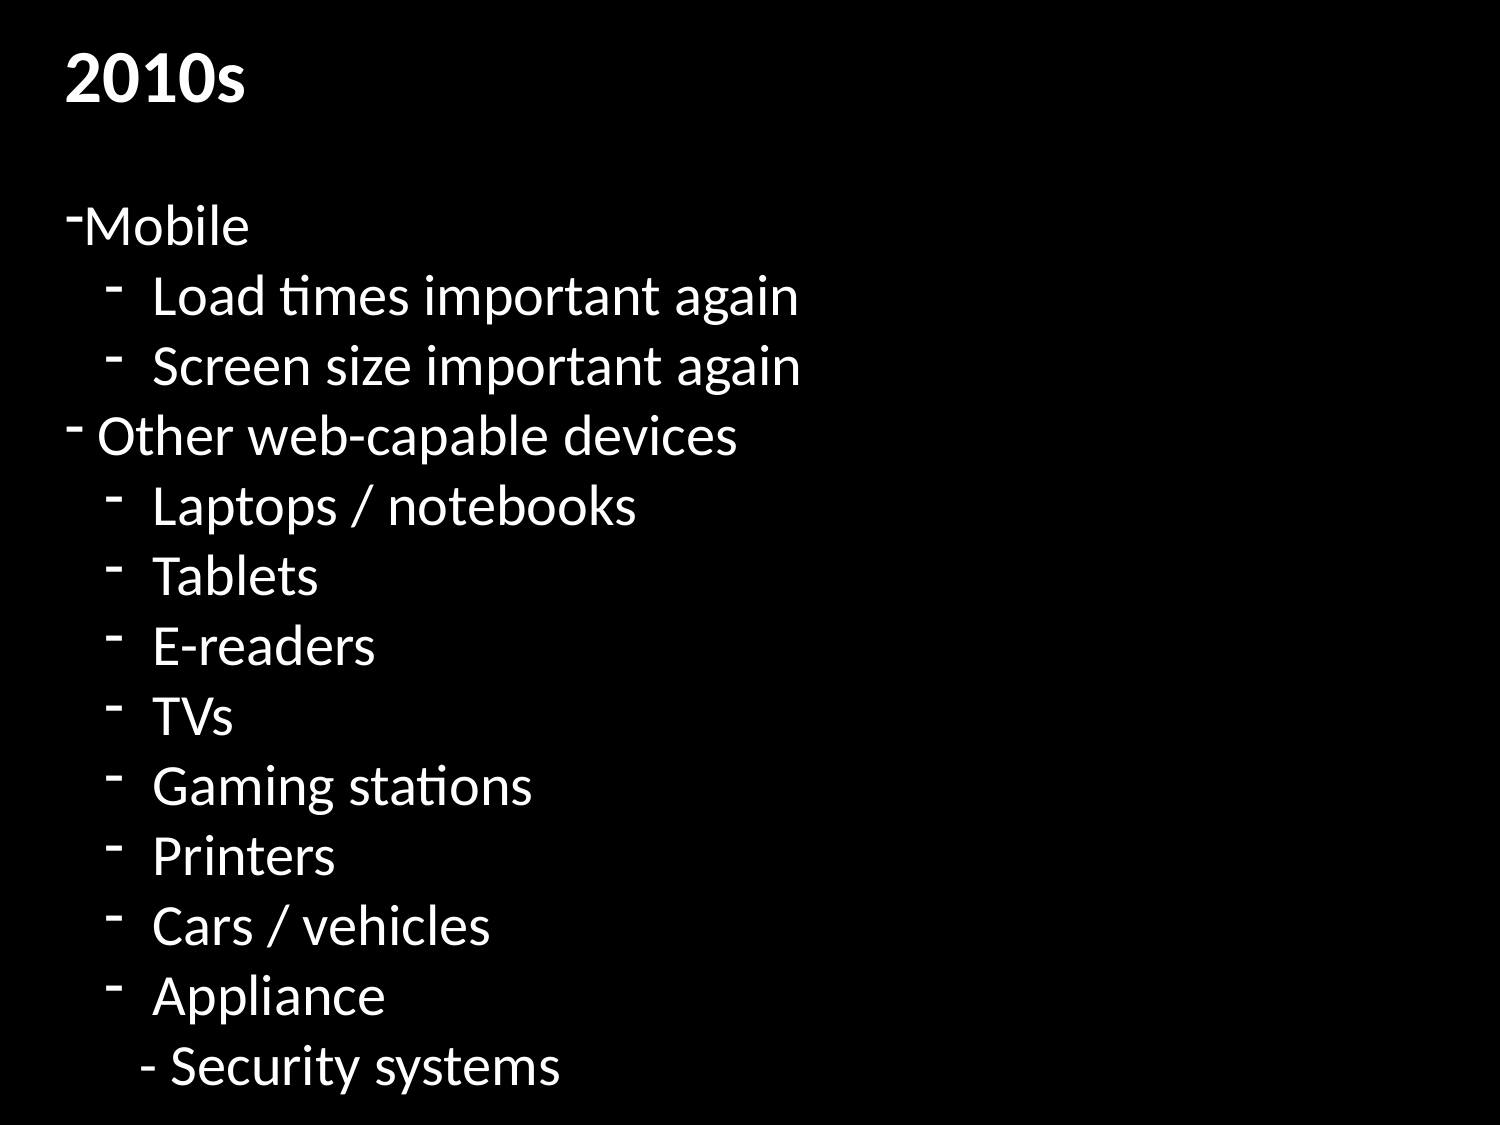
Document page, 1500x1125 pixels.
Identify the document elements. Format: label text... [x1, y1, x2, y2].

text_box 2010s Mobile Load times important again Screen size important again Other web-capable devices Laptops / notebooks Tablets E-readers TVs Gaming stations Printers Cars / vehicles Appliance - Security systems [49, 19, 1388, 1105]
